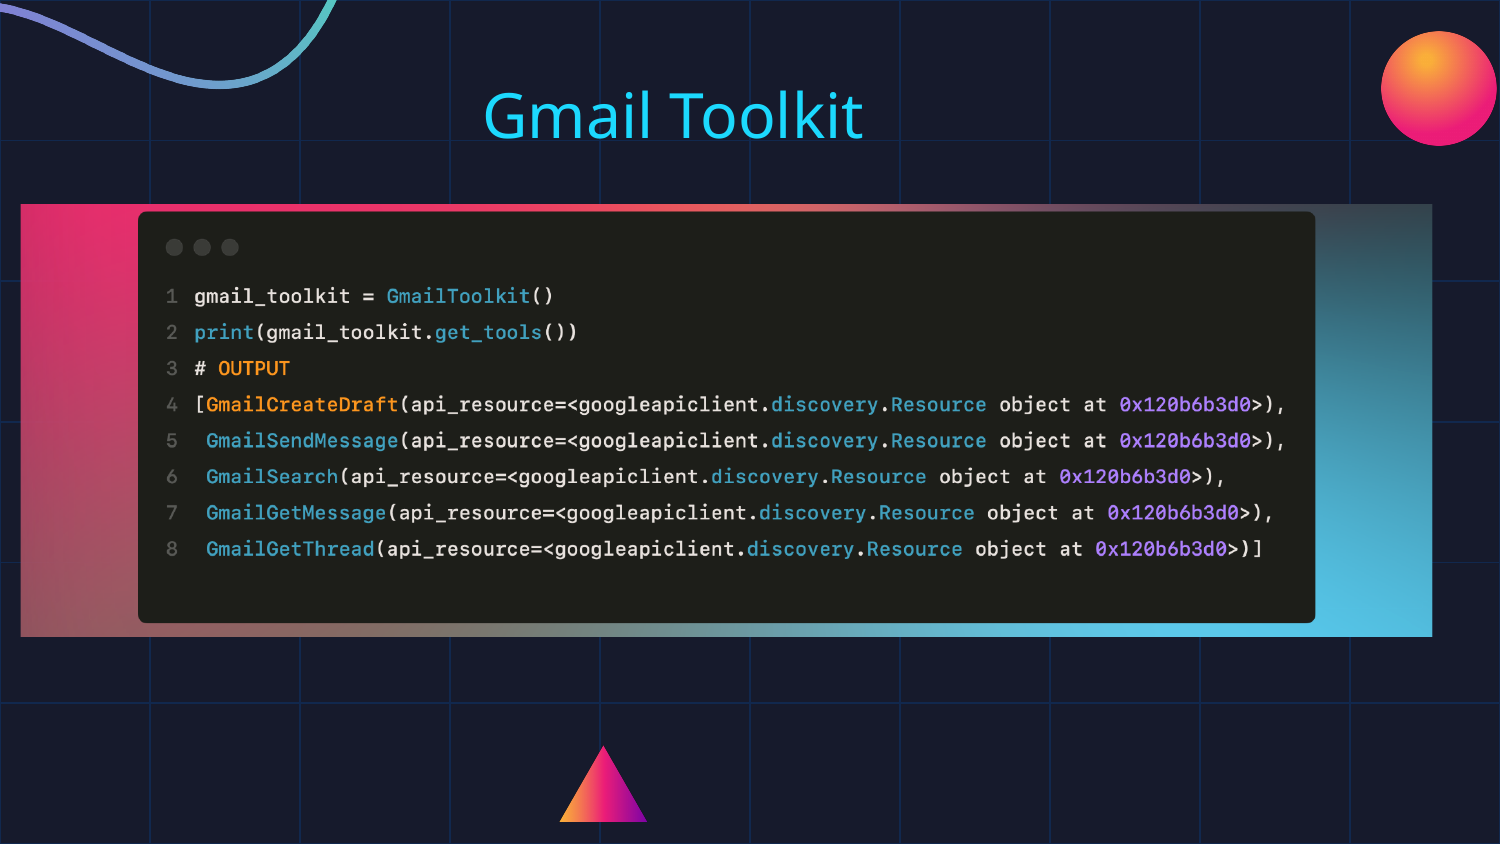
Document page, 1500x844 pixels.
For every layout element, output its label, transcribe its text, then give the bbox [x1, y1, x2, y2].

picture [559, 745, 648, 822]
picture [0, 0, 1433, 638]
picture [1381, 31, 1497, 146]
title Gmail Toolkit [41, 60, 1306, 155]
